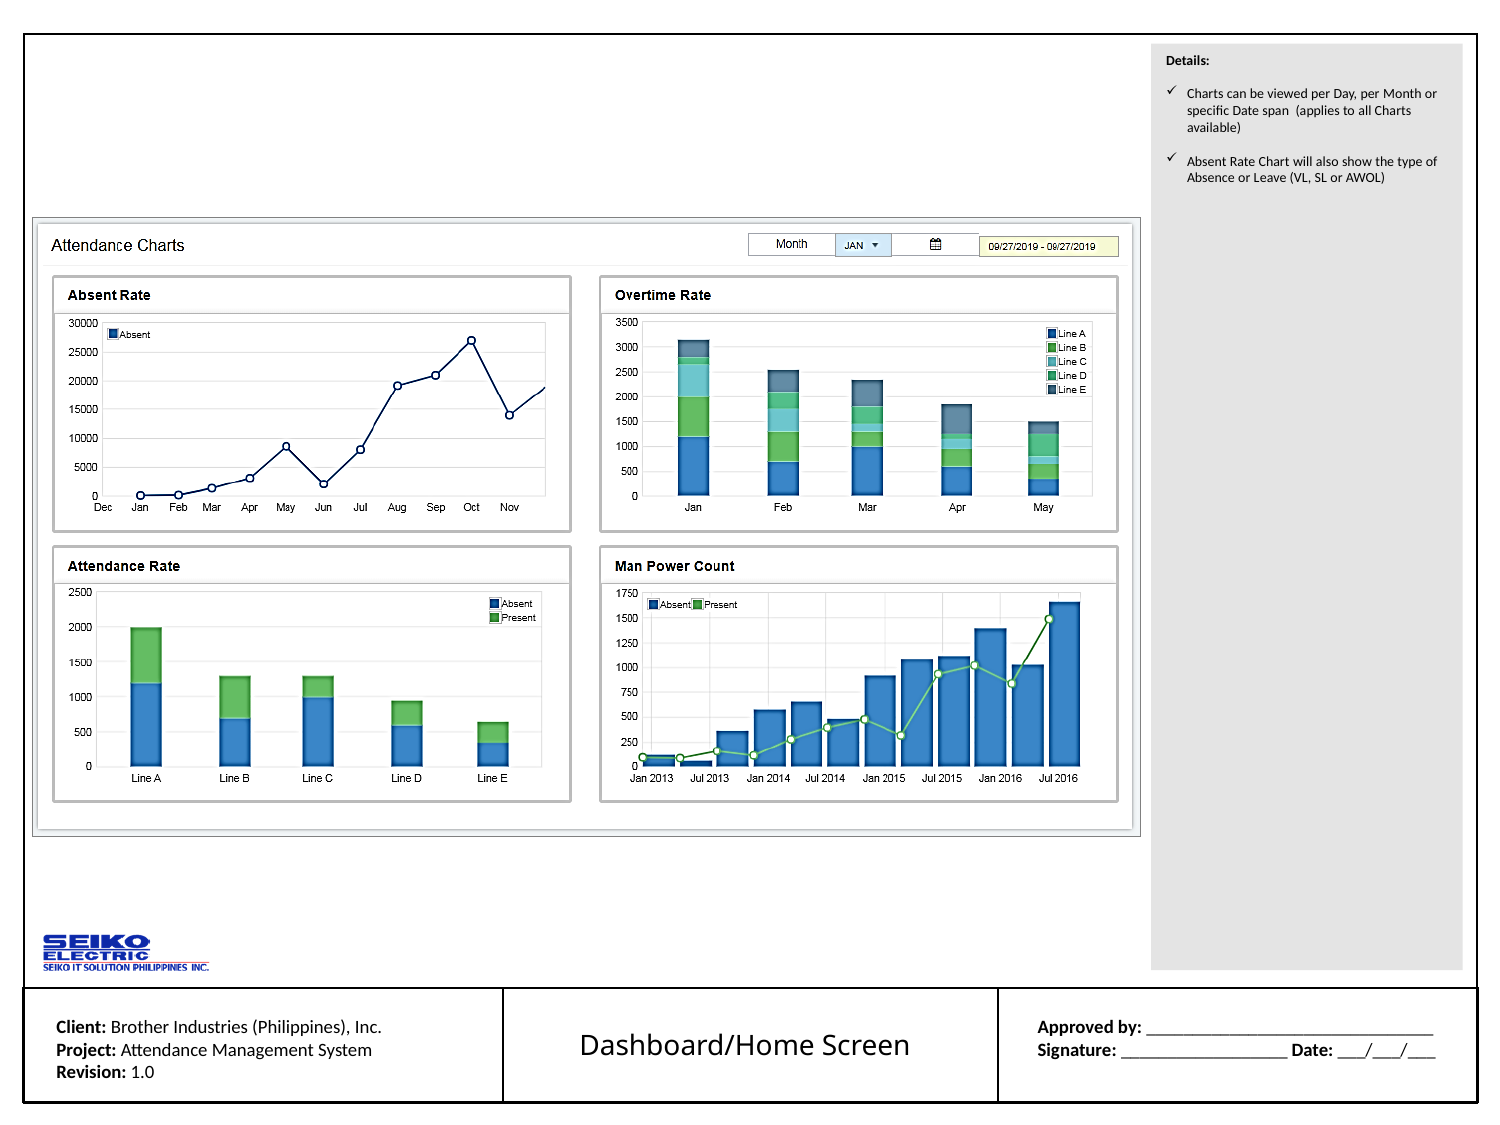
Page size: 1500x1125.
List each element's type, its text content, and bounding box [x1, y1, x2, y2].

picture [41, 932, 217, 978]
picture [32, 217, 1141, 837]
text_box Dashboard/Home Screen [507, 1020, 983, 1069]
text_box Details: Charts can be viewed per Day, per Month or specific Date span (applies to all Charts available) Absent Rate Chart will also show the type of Absence or Leave (VL, SL or AWOL) [1150, 43, 1464, 971]
